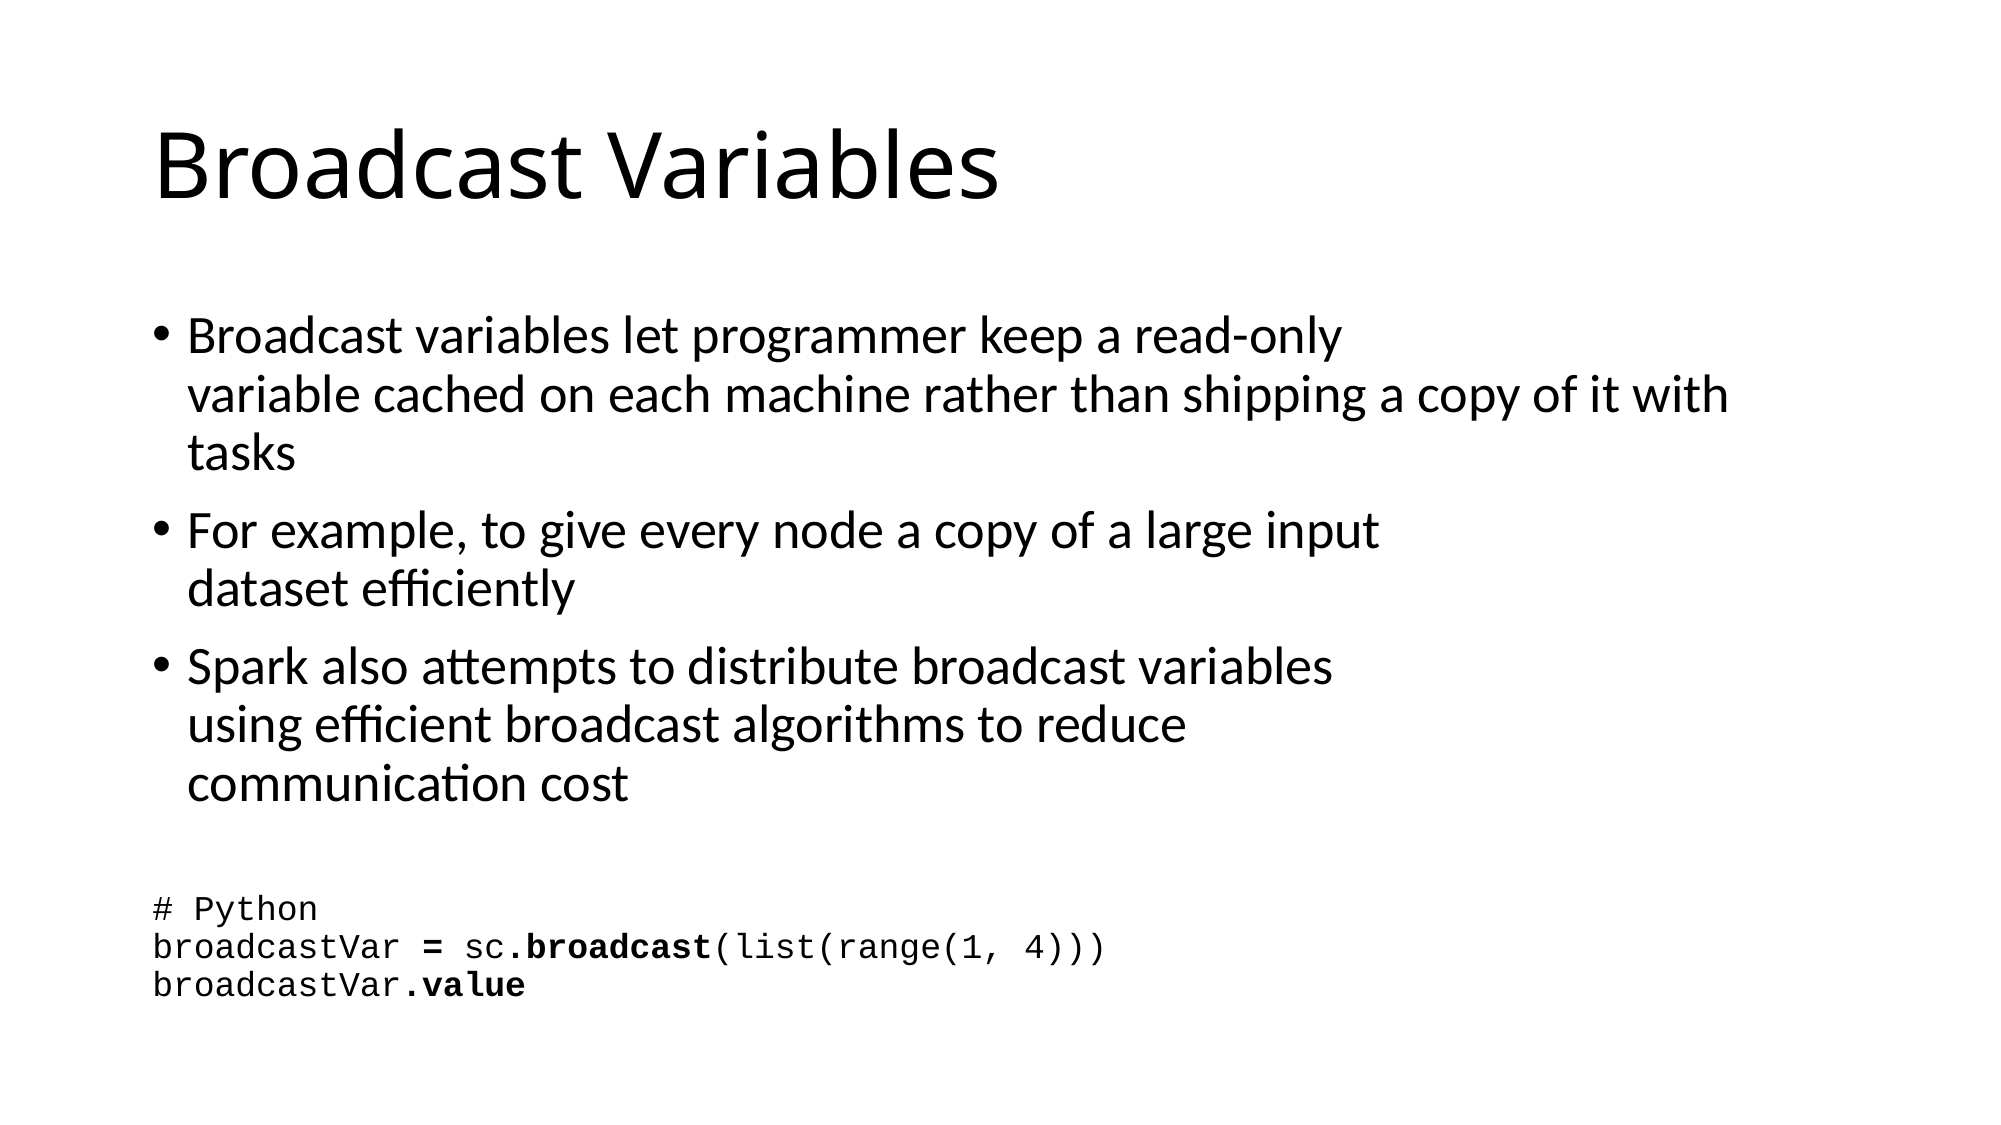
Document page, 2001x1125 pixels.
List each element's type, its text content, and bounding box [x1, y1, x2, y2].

list Broadcast variables let programmer keep a read-only variable cached on each machine rather than shipping a copy of it with tasks For example, to give every node a copy of a large input dataset efficiently Spark also attempts to distribute broadcast variables using efficient broadcast algorithms to reduce communication cost # Python broadcastVar = sc.broadcast(list(range(1, 4))) broadcastVar.value [137, 299, 1863, 1014]
title Broadcast Variables [137, 59, 1863, 278]
